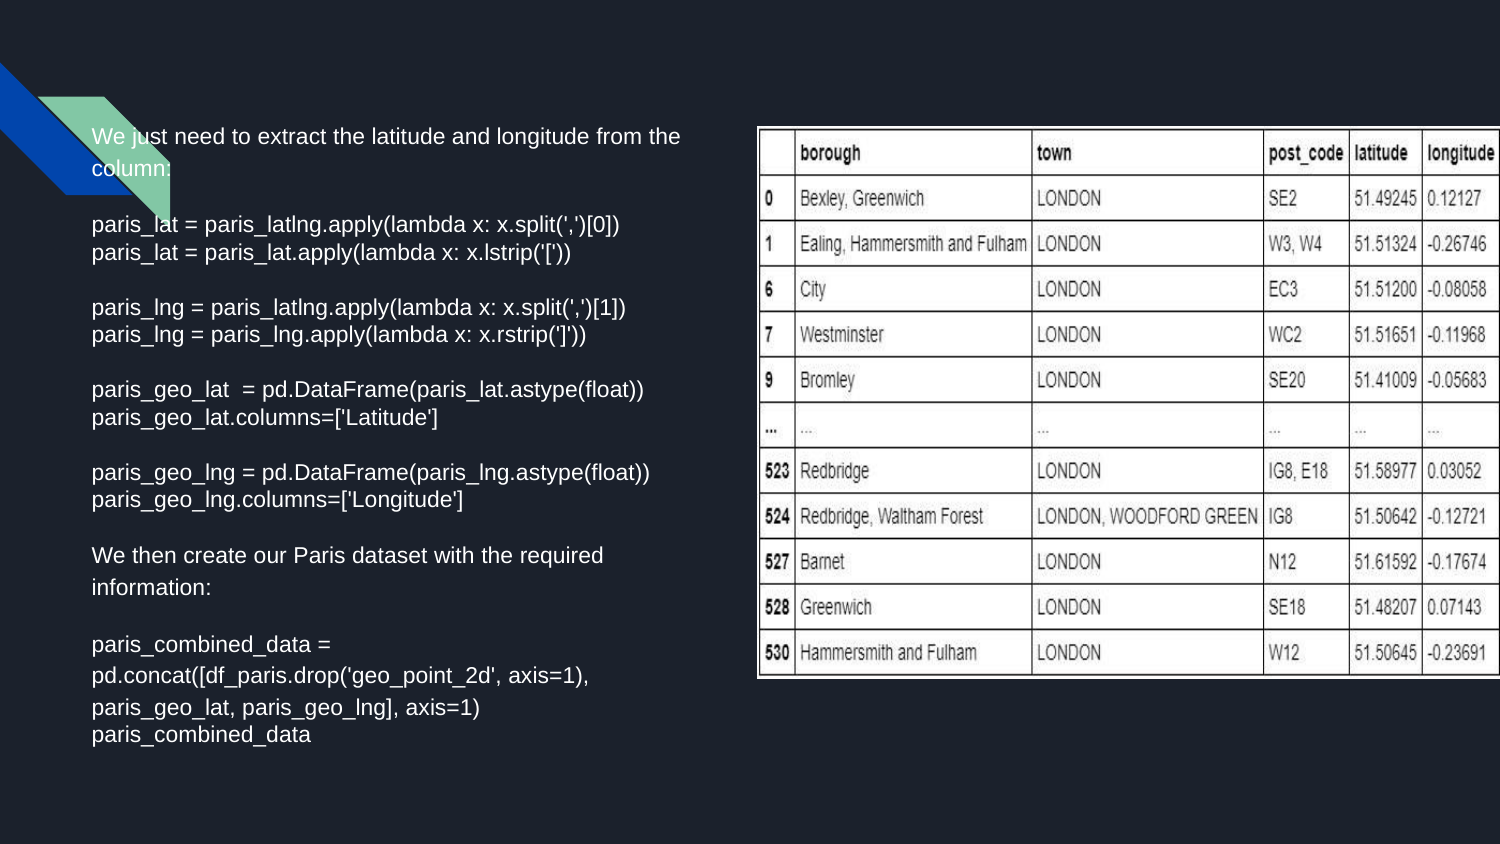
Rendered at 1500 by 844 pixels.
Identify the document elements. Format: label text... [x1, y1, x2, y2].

text_box We just need to extract the latitude and longitude from the column: paris_lat = paris_latlng.apply(lambda x: x.split(',')[0]) paris_lat = paris_lat.apply(lambda x: x.lstrip('[')) paris_lng = paris_latlng.apply(lambda x: x.split(',')[1]) paris_lng = paris_lng.apply(lambda x: x.rstrip(']')) paris_geo_lat = pd.DataFrame(paris_lat.astype(float)) paris_geo_lat.columns=['Latitude'] paris_geo_lng = pd.DataFrame(paris_lng.astype(float)) paris_geo_lng.columns=['Longitude'] We then create our Paris dataset with the required information: paris_combined_data = pd.concat([df_paris.drop('geo_point_2d', axis=1), paris_geo_lat, paris_geo_lng], axis=1) paris_combined_data [76, 186, 744, 679]
picture [757, 126, 1500, 679]
